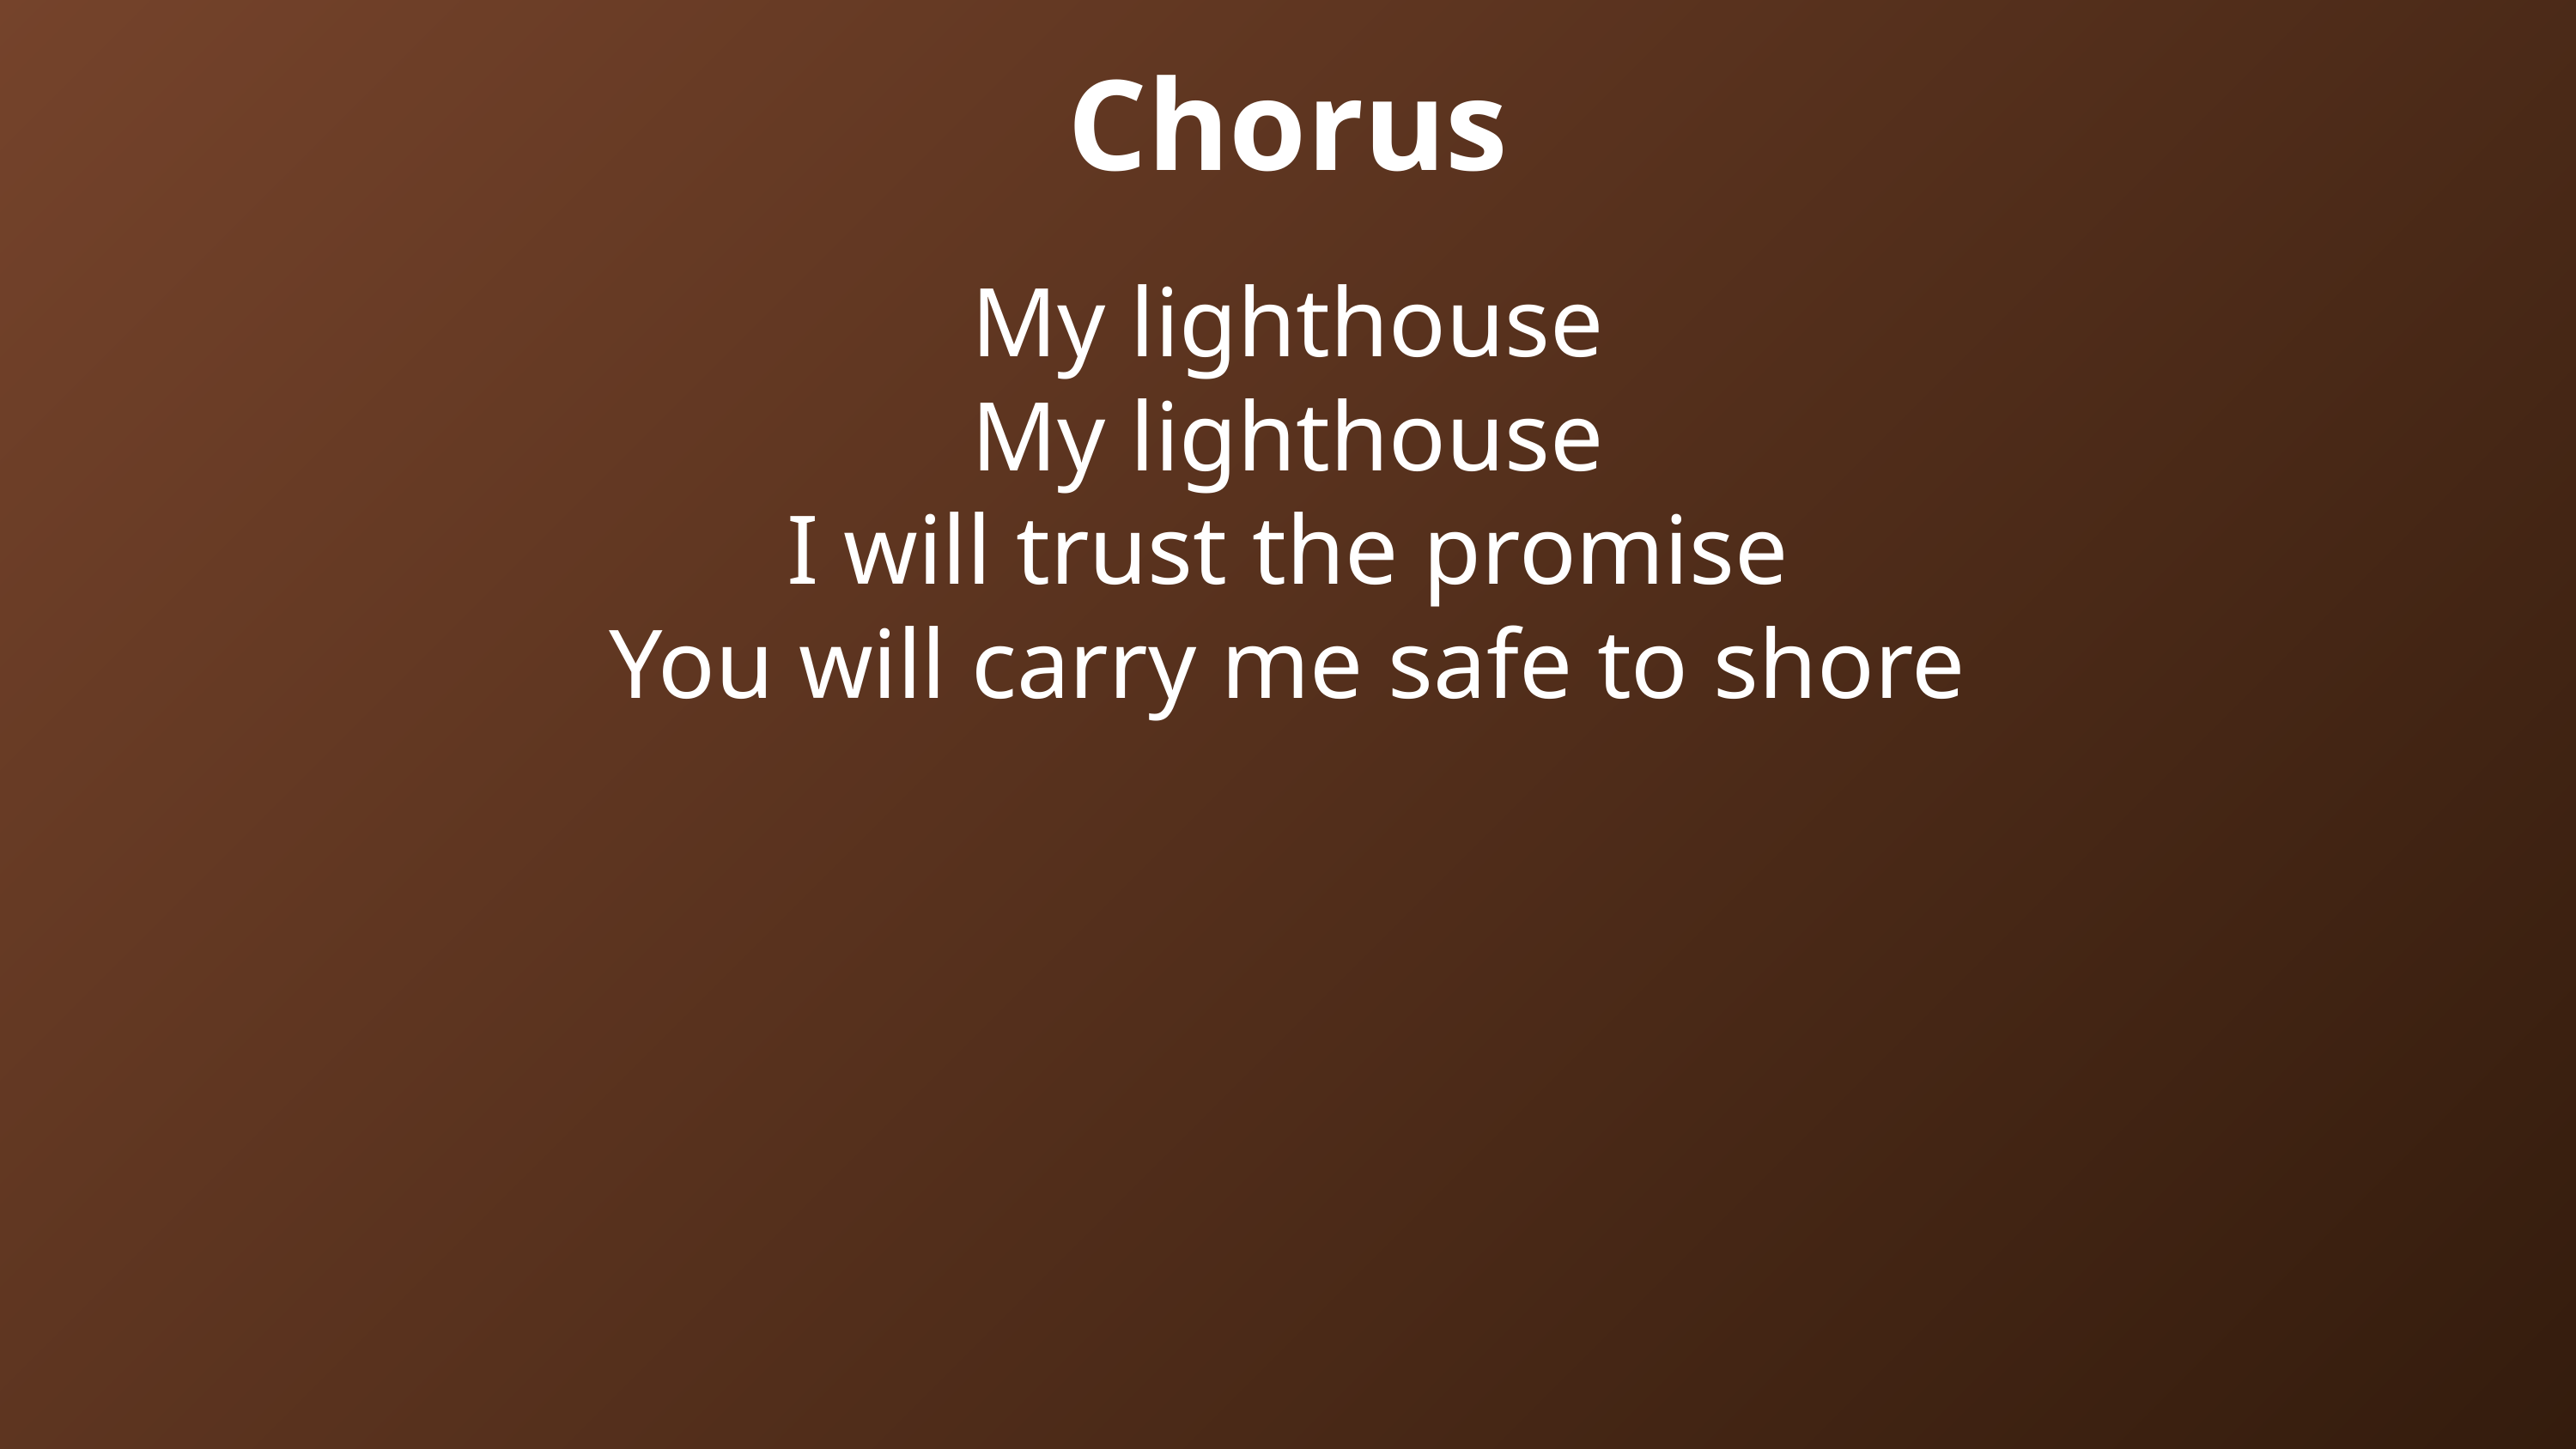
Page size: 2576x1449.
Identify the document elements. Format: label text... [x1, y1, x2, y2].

text_box Chorus [128, 38, 2447, 202]
text_box My lighthouse My lighthouse I will trust the promise You will carry me safe to shore [128, 256, 2447, 838]
